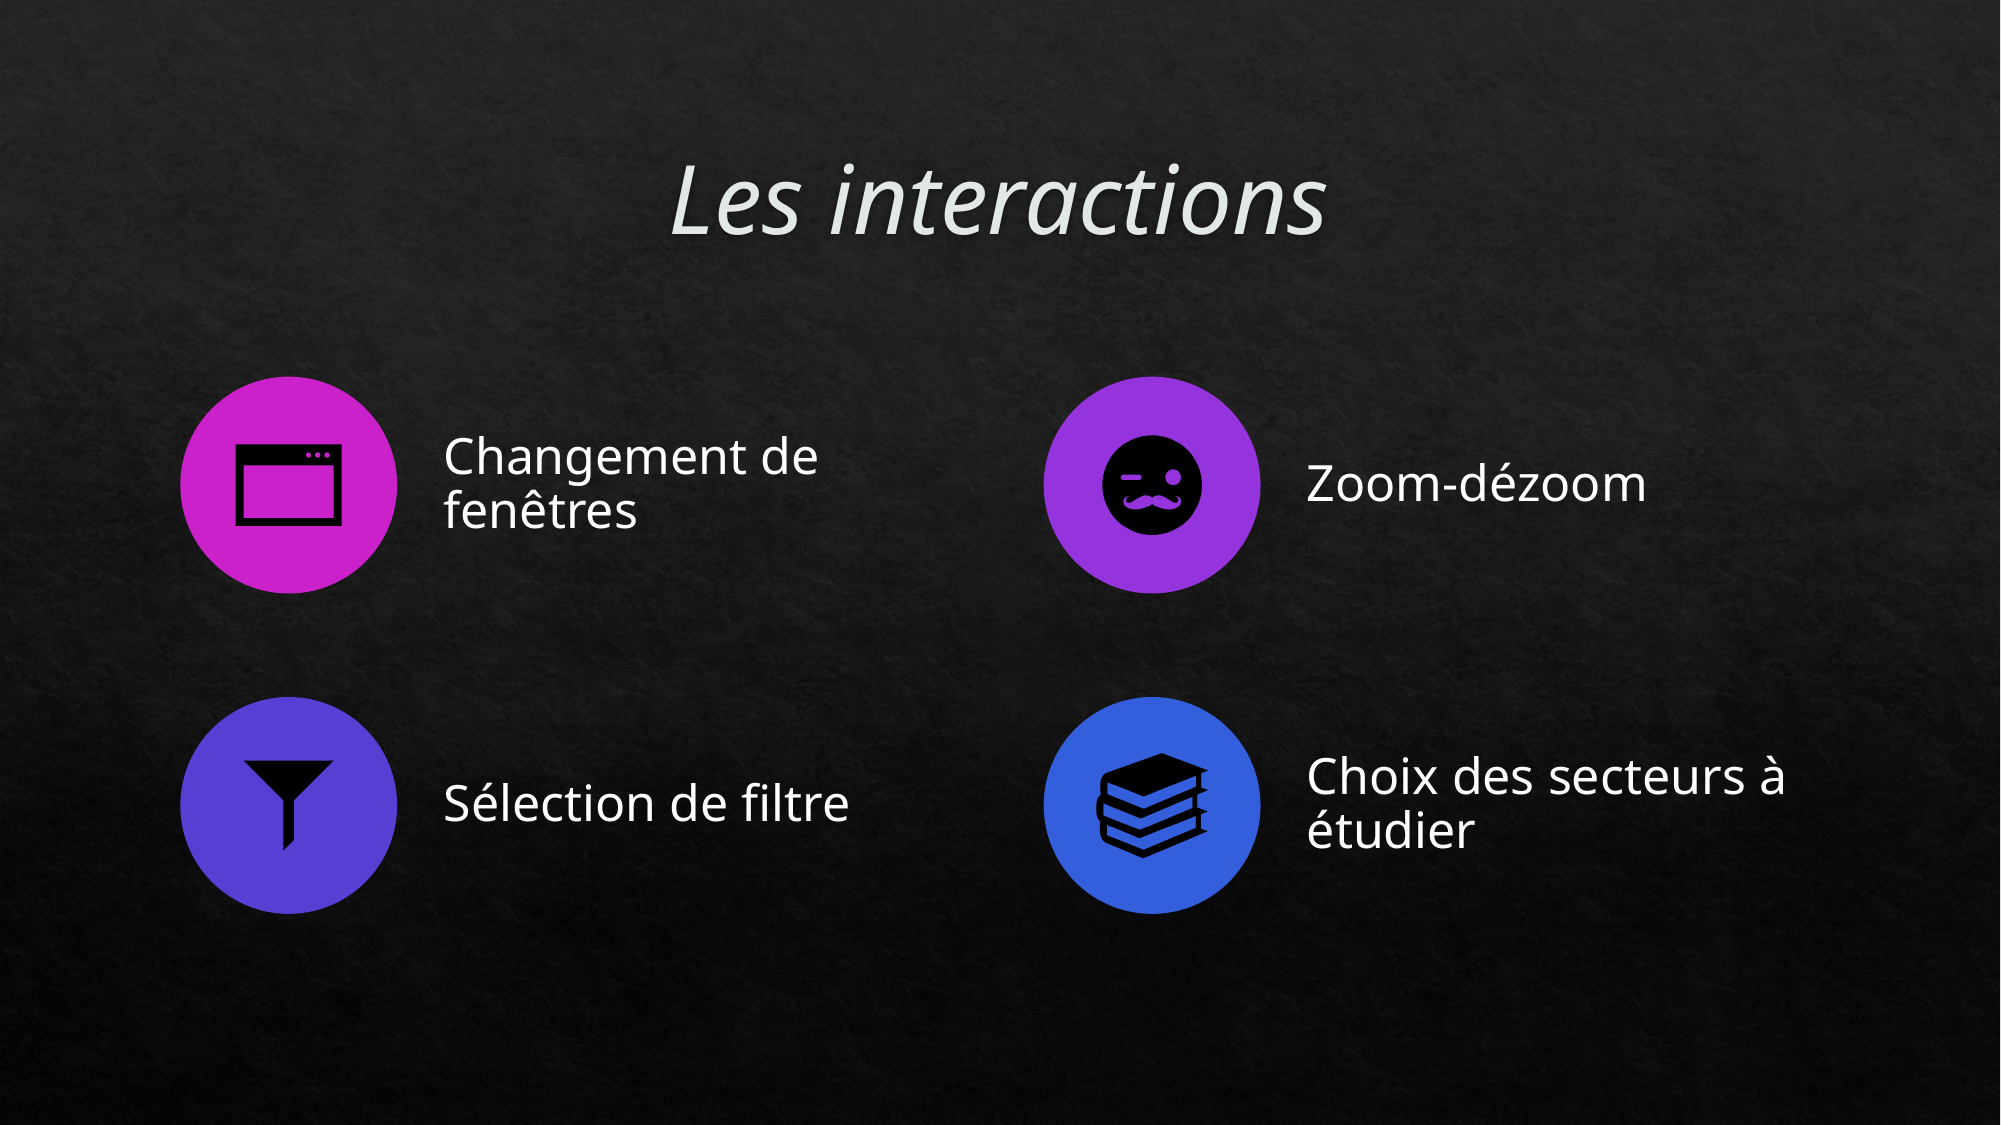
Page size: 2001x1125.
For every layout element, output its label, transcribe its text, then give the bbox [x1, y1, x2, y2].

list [149, 340, 1849, 951]
title Les interactions [149, 99, 1849, 307]
